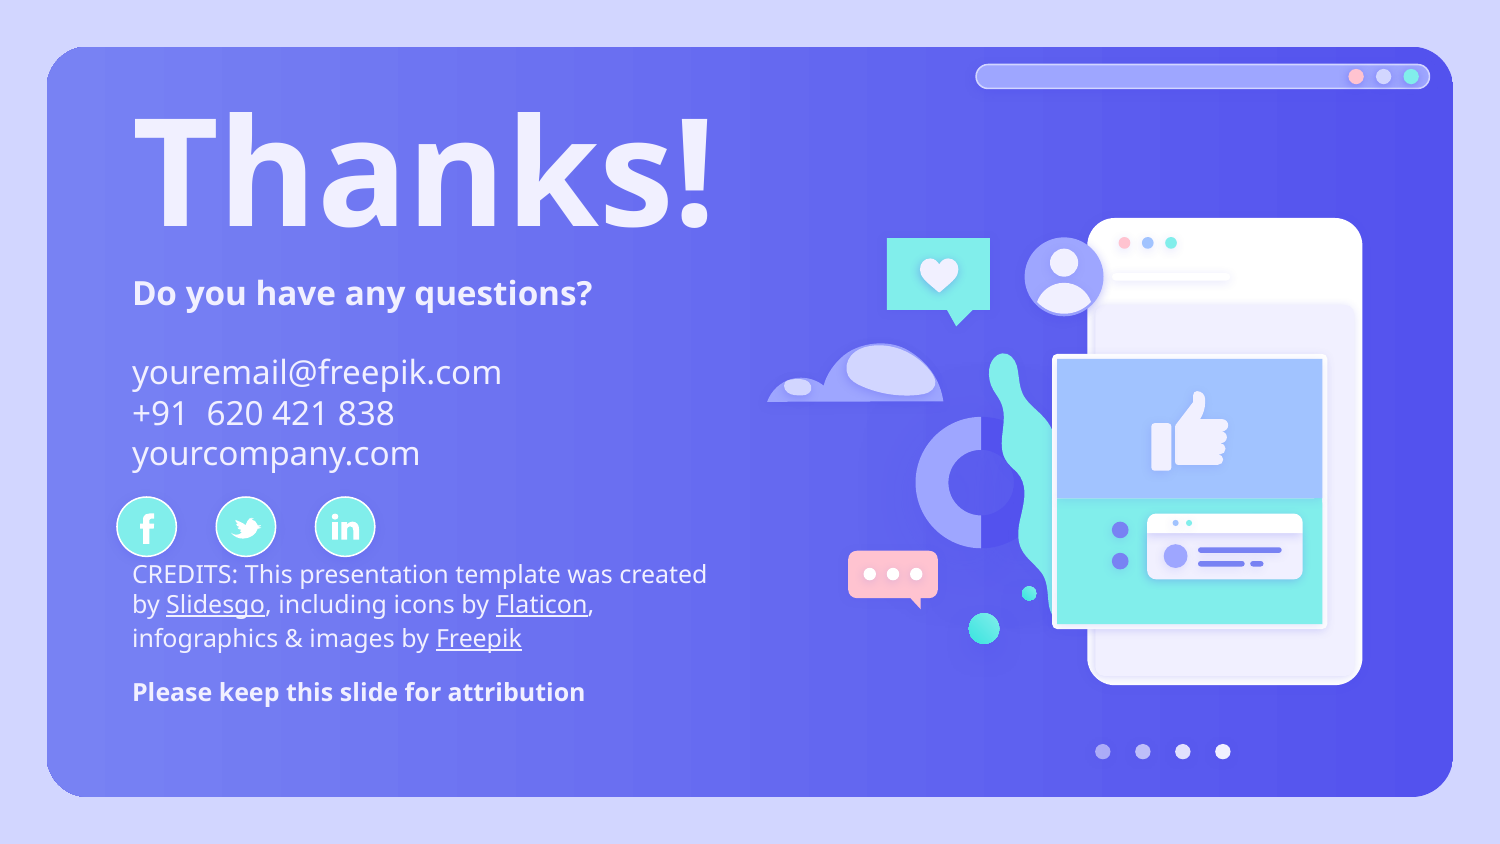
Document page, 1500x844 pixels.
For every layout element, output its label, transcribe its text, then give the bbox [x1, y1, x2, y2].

text_box [216, 497, 276, 557]
text_box [140, 513, 155, 544]
text_box [230, 517, 262, 539]
text_box [315, 497, 375, 557]
text_box [332, 522, 338, 540]
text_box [766, 217, 1363, 686]
subtitle Do you have any questions? youremail@freepik.com +91 620 421 838 yourcompany.com [116, 276, 681, 468]
text_box [331, 513, 339, 520]
title Thanks! [116, 61, 1024, 205]
text_box [341, 521, 360, 540]
table_cell [759, 214, 1110, 695]
text_box [116, 497, 177, 557]
text_box Please keep this slide for attribution [116, 661, 610, 733]
